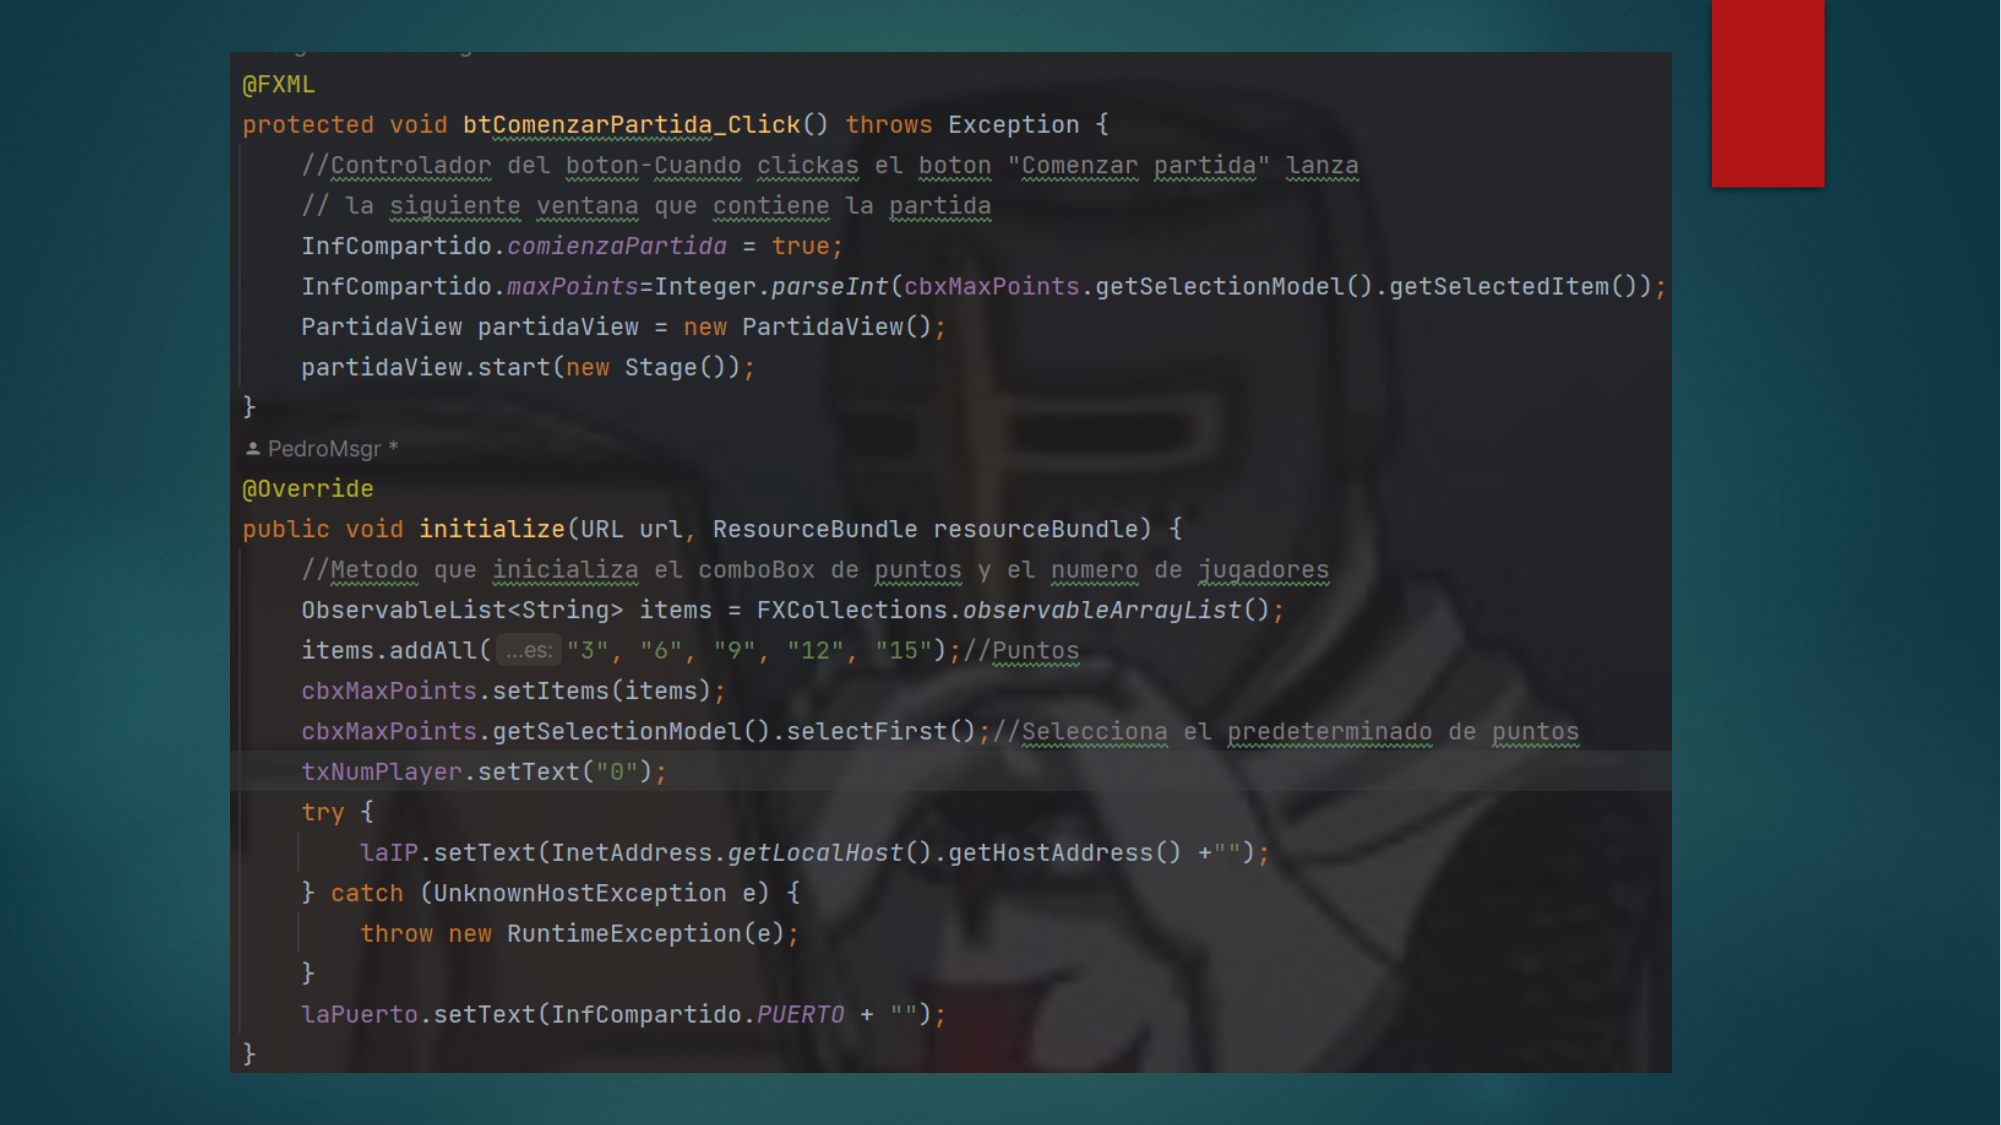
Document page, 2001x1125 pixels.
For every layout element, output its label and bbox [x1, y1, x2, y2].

picture [0, 0, 1672, 1125]
